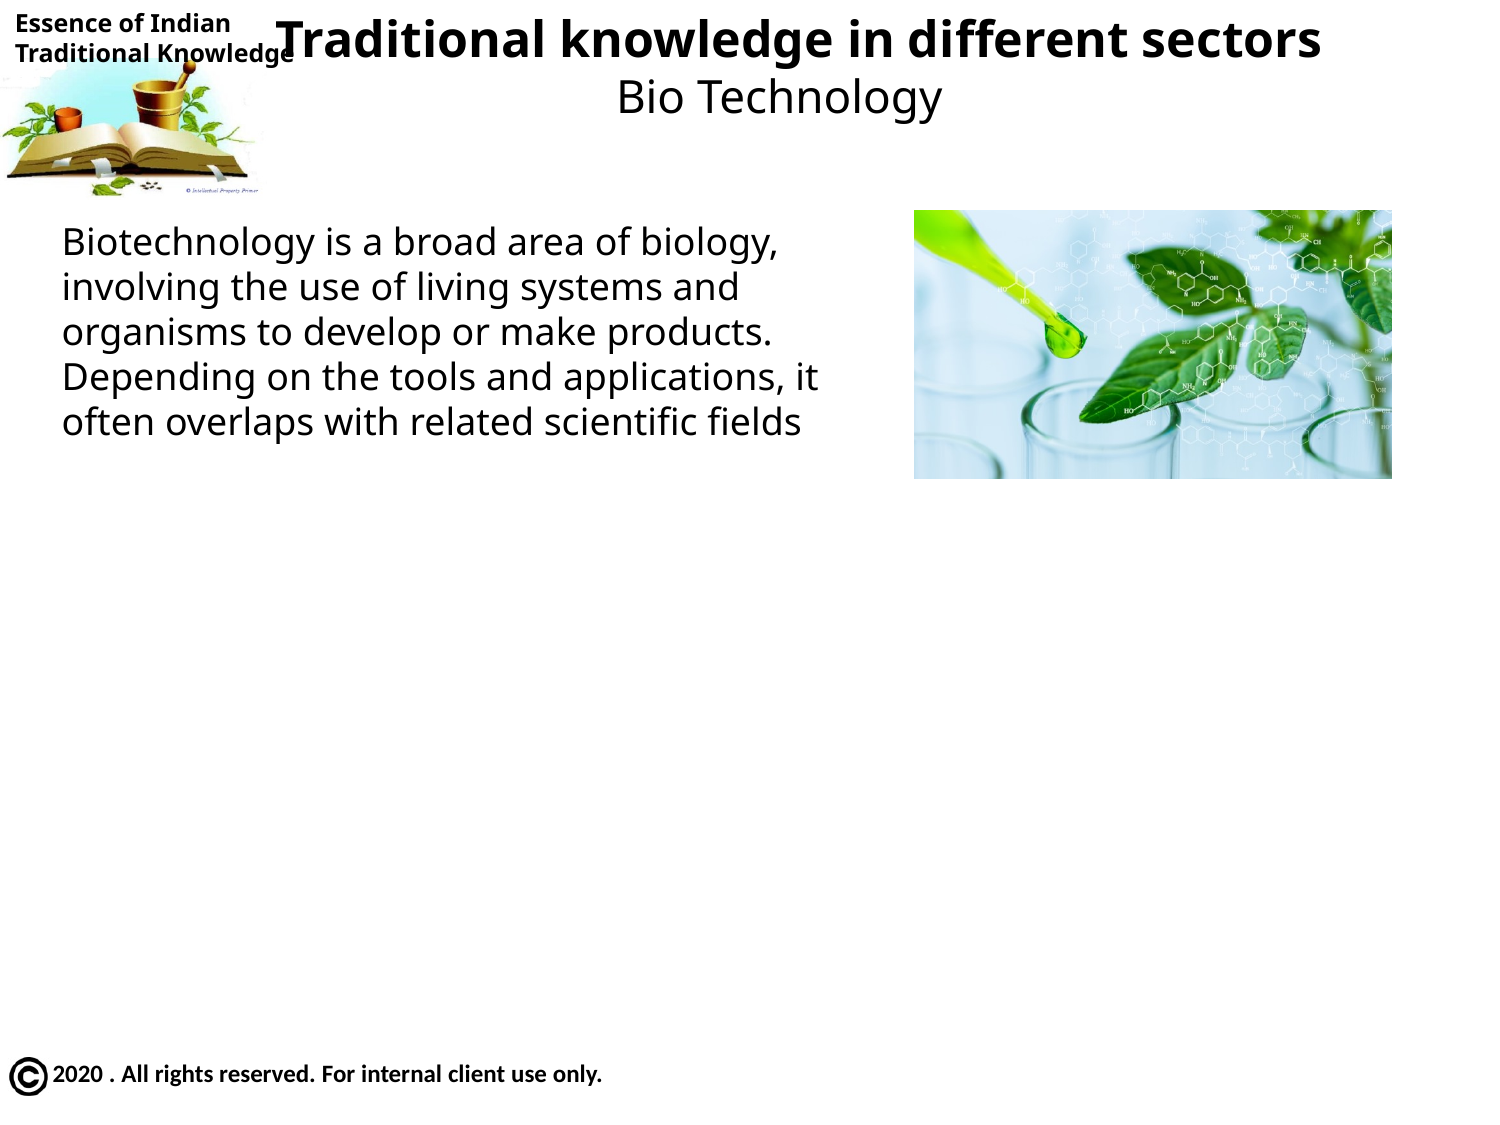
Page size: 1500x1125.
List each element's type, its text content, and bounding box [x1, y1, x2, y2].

text_box Biotechnology is a broad area of biology, involving the use of living systems and organisms to develop or make products. Depending on the tools and applications, it often overlaps with related scientific fields [46, 210, 903, 451]
text_box Essence of Indian Traditional Knowledge [0, 0, 58, 56]
text_box 2020 . All rights reserved. For internal client use only. [37, 1050, 663, 1095]
picture [0, 58, 267, 200]
text_box Traditional knowledge in different sectors Bio Technology [58, 0, 1500, 130]
picture [913, 210, 1392, 480]
picture [0, 1056, 55, 1096]
